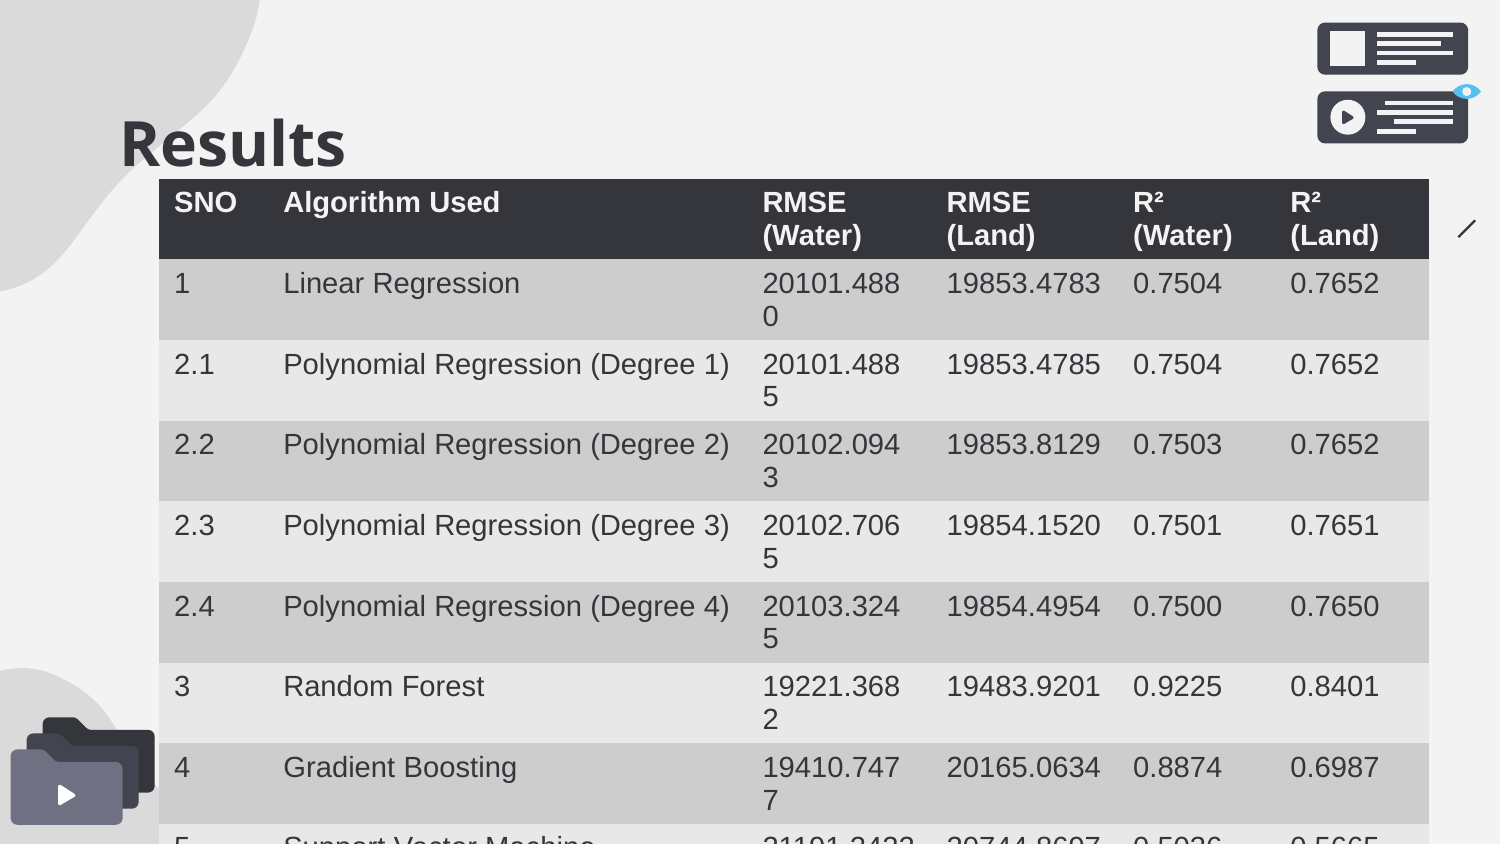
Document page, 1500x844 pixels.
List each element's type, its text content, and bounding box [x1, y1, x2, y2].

table_cell 20744.8697 [932, 824, 1118, 844]
table_header RMSE (Land) [932, 179, 1118, 259]
table_cell 0.8401 [1275, 663, 1429, 743]
table_cell Polynomial Regression (Degree 3) [268, 501, 747, 582]
table_cell 2.2 [159, 421, 268, 501]
table_cell 2.4 [159, 582, 268, 663]
table_cell 20101.4885 [747, 340, 932, 421]
table_cell 0.7652 [1275, 259, 1429, 340]
table_cell 20102.7065 [747, 501, 932, 582]
table_cell 0.7652 [1275, 340, 1429, 421]
table_cell 2.1 [159, 340, 268, 421]
table_cell 3 [159, 663, 268, 743]
table_cell 0.7500 [1118, 582, 1275, 663]
table_cell 0.7504 [1118, 259, 1275, 340]
table_cell 0.7504 [1118, 340, 1275, 421]
table_cell 0.7652 [1275, 421, 1429, 501]
table_cell 0.7651 [1275, 501, 1429, 582]
table_cell 2.3 [159, 501, 268, 582]
table_cell 20101.4880 [747, 259, 932, 340]
table_header Algorithm Used [268, 179, 747, 259]
table_cell 0.5036 [1118, 824, 1275, 844]
table_cell 19854.4954 [932, 582, 1118, 663]
table_cell 19483.9201 [932, 663, 1118, 743]
table_cell Random Forest [268, 663, 747, 743]
table_cell 20103.3245 [747, 582, 932, 663]
table_header R² (Land) [1275, 179, 1311, 259]
table_cell Linear Regression [268, 259, 747, 340]
table_cell 19410.7477 [747, 743, 932, 824]
table_cell 0.9225 [1118, 663, 1275, 743]
table_cell 0.7501 [1118, 501, 1275, 582]
table_cell 5 [159, 824, 268, 844]
table_cell 20102.0943 [747, 421, 932, 501]
table_cell Polynomial Regression (Degree 4) [268, 582, 747, 663]
table_cell 19853.4785 [932, 340, 1118, 421]
table_cell 0.7503 [1118, 421, 1275, 501]
table_cell 19854.1520 [932, 501, 1118, 582]
table_cell 0.8874 [1118, 743, 1275, 824]
table_cell 4 [159, 743, 268, 824]
table_cell 0.7650 [1275, 582, 1429, 663]
table_cell 19221.3682 [747, 663, 932, 743]
title Results [104, 29, 565, 195]
table_cell 19853.8129 [932, 421, 1118, 501]
table_header R² (Water) [1118, 179, 1275, 259]
table_cell Polynomial Regression (Degree 2) [268, 421, 747, 501]
table_cell 20165.0634 [932, 743, 1118, 824]
table_cell 0.6987 [1275, 743, 1429, 824]
table_header RMSE (Water) [747, 179, 932, 259]
table_header SNO [159, 179, 268, 259]
table_cell 19853.4783 [932, 259, 1118, 340]
table_cell 21191.2422 [747, 824, 932, 844]
table_cell 0.5665 [1275, 824, 1429, 844]
table_cell Polynomial Regression (Degree 1) [268, 340, 747, 421]
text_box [1317, 22, 1482, 272]
table_cell Gradient Boosting [268, 743, 747, 824]
table_cell Support Vector Machine [268, 824, 747, 844]
table_cell 1 [159, 259, 268, 340]
